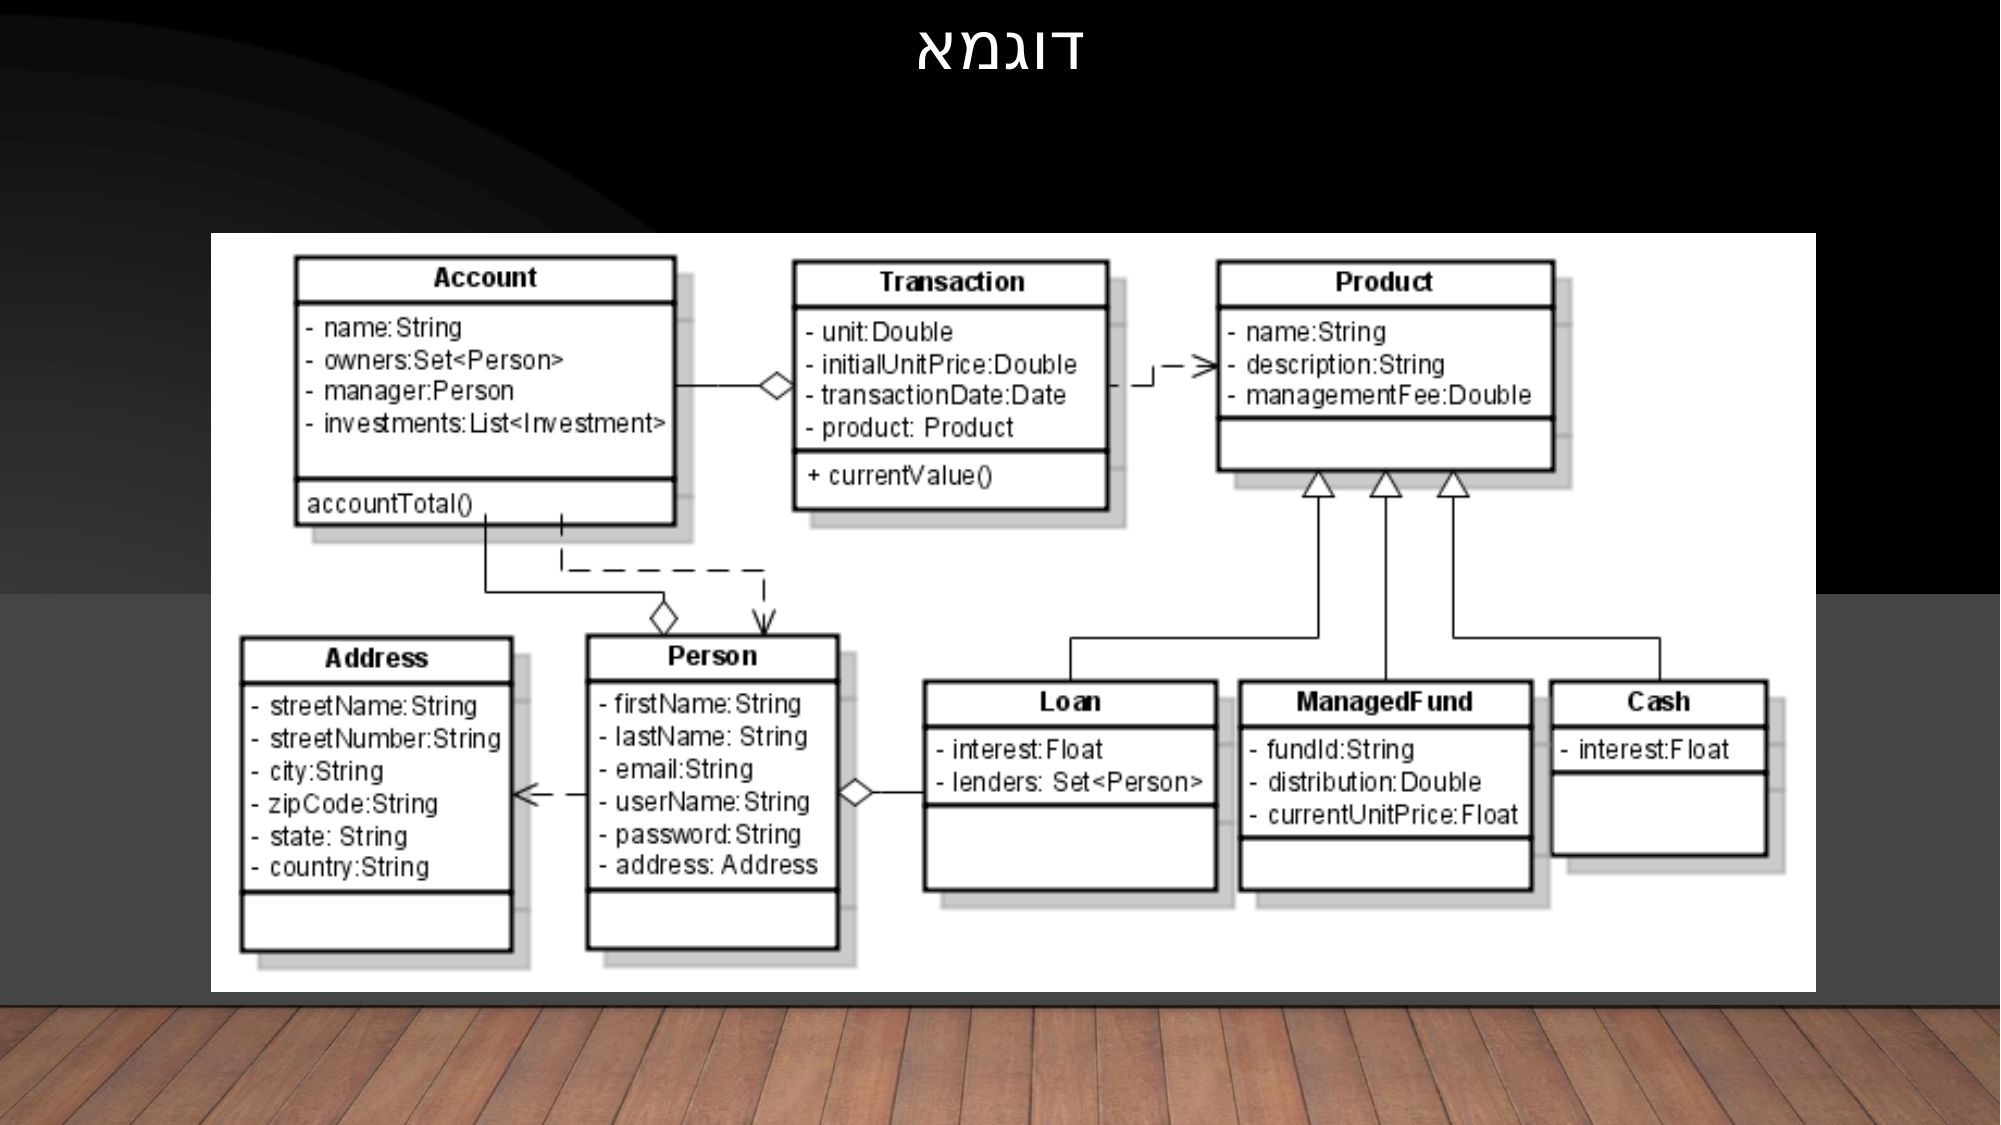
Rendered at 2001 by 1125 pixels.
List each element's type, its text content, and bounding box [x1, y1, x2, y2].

title דוגמא [237, 2, 1763, 84]
picture [0, 0, 2000, 1125]
